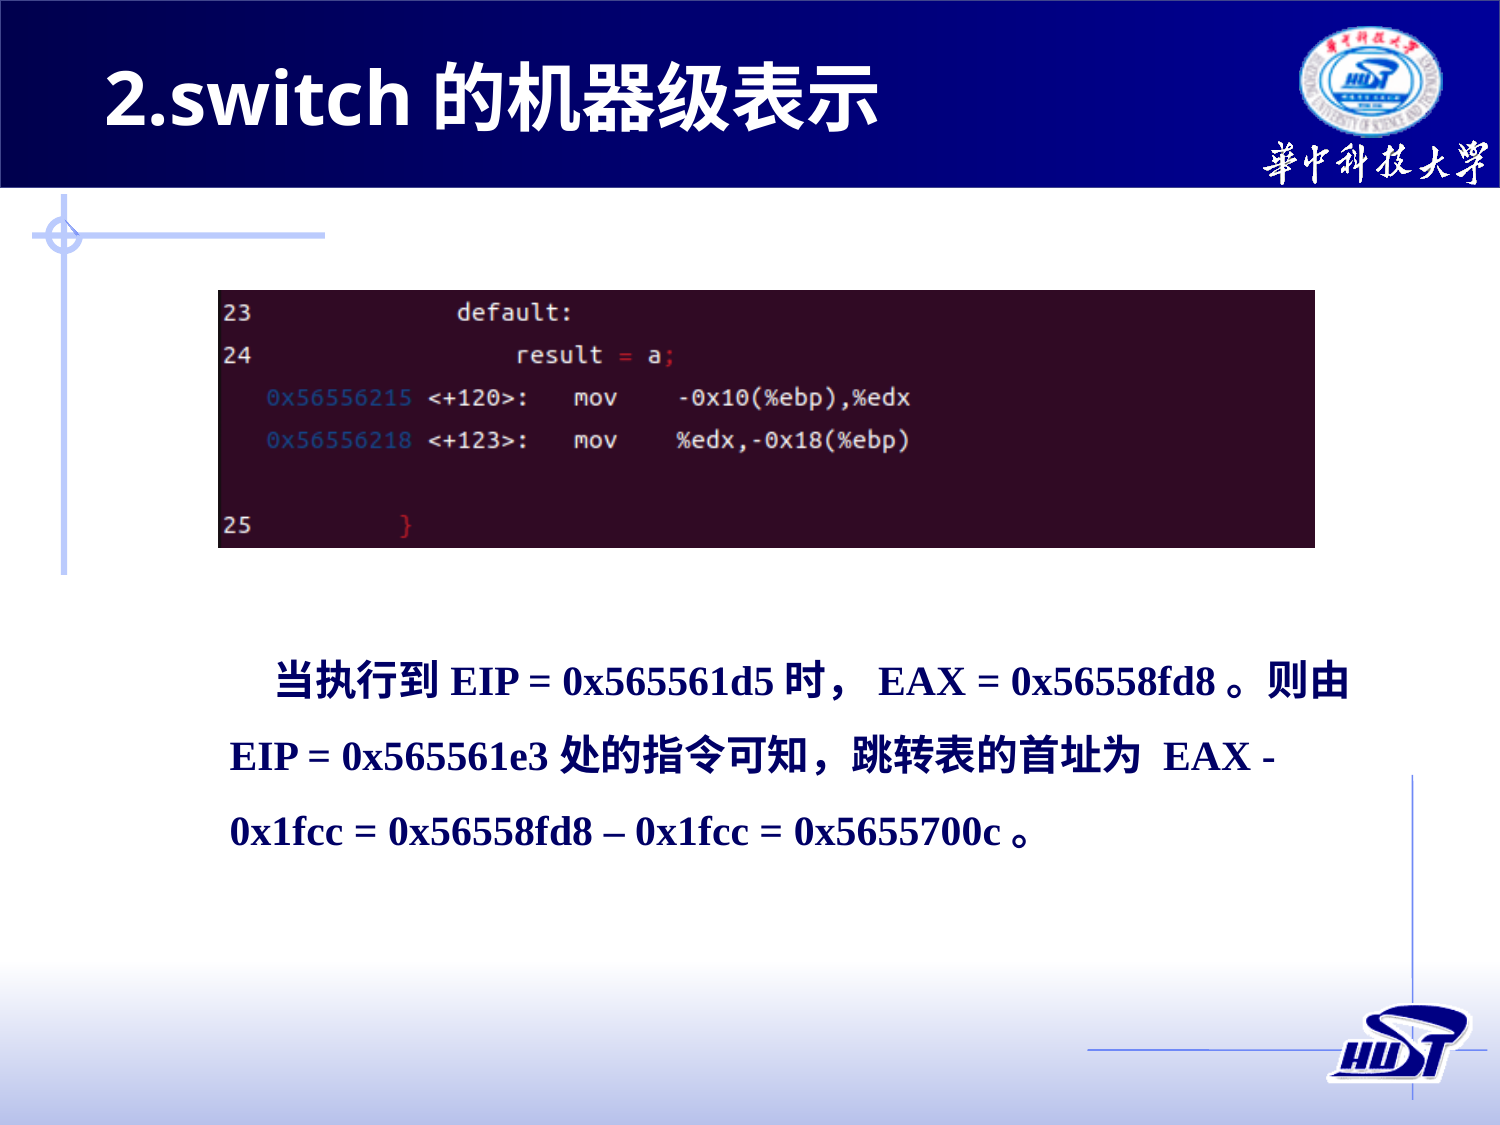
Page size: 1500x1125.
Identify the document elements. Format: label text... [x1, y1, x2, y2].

picture [1299, 26, 1443, 138]
picture [1262, 140, 1488, 185]
text_box 2.switch的机器级表示 [89, 42, 1308, 148]
text_box 当执行到EIP = 0x565561d5时，EAX = 0x56558fd8。则由EIP = 0x565561e3处的指令可知，跳转表的首址为 EAX - 0x1fcc = 0x56558fd8 – 0x1fcc = 0x5655700c。 [171, 621, 1371, 886]
picture [218, 290, 1315, 548]
